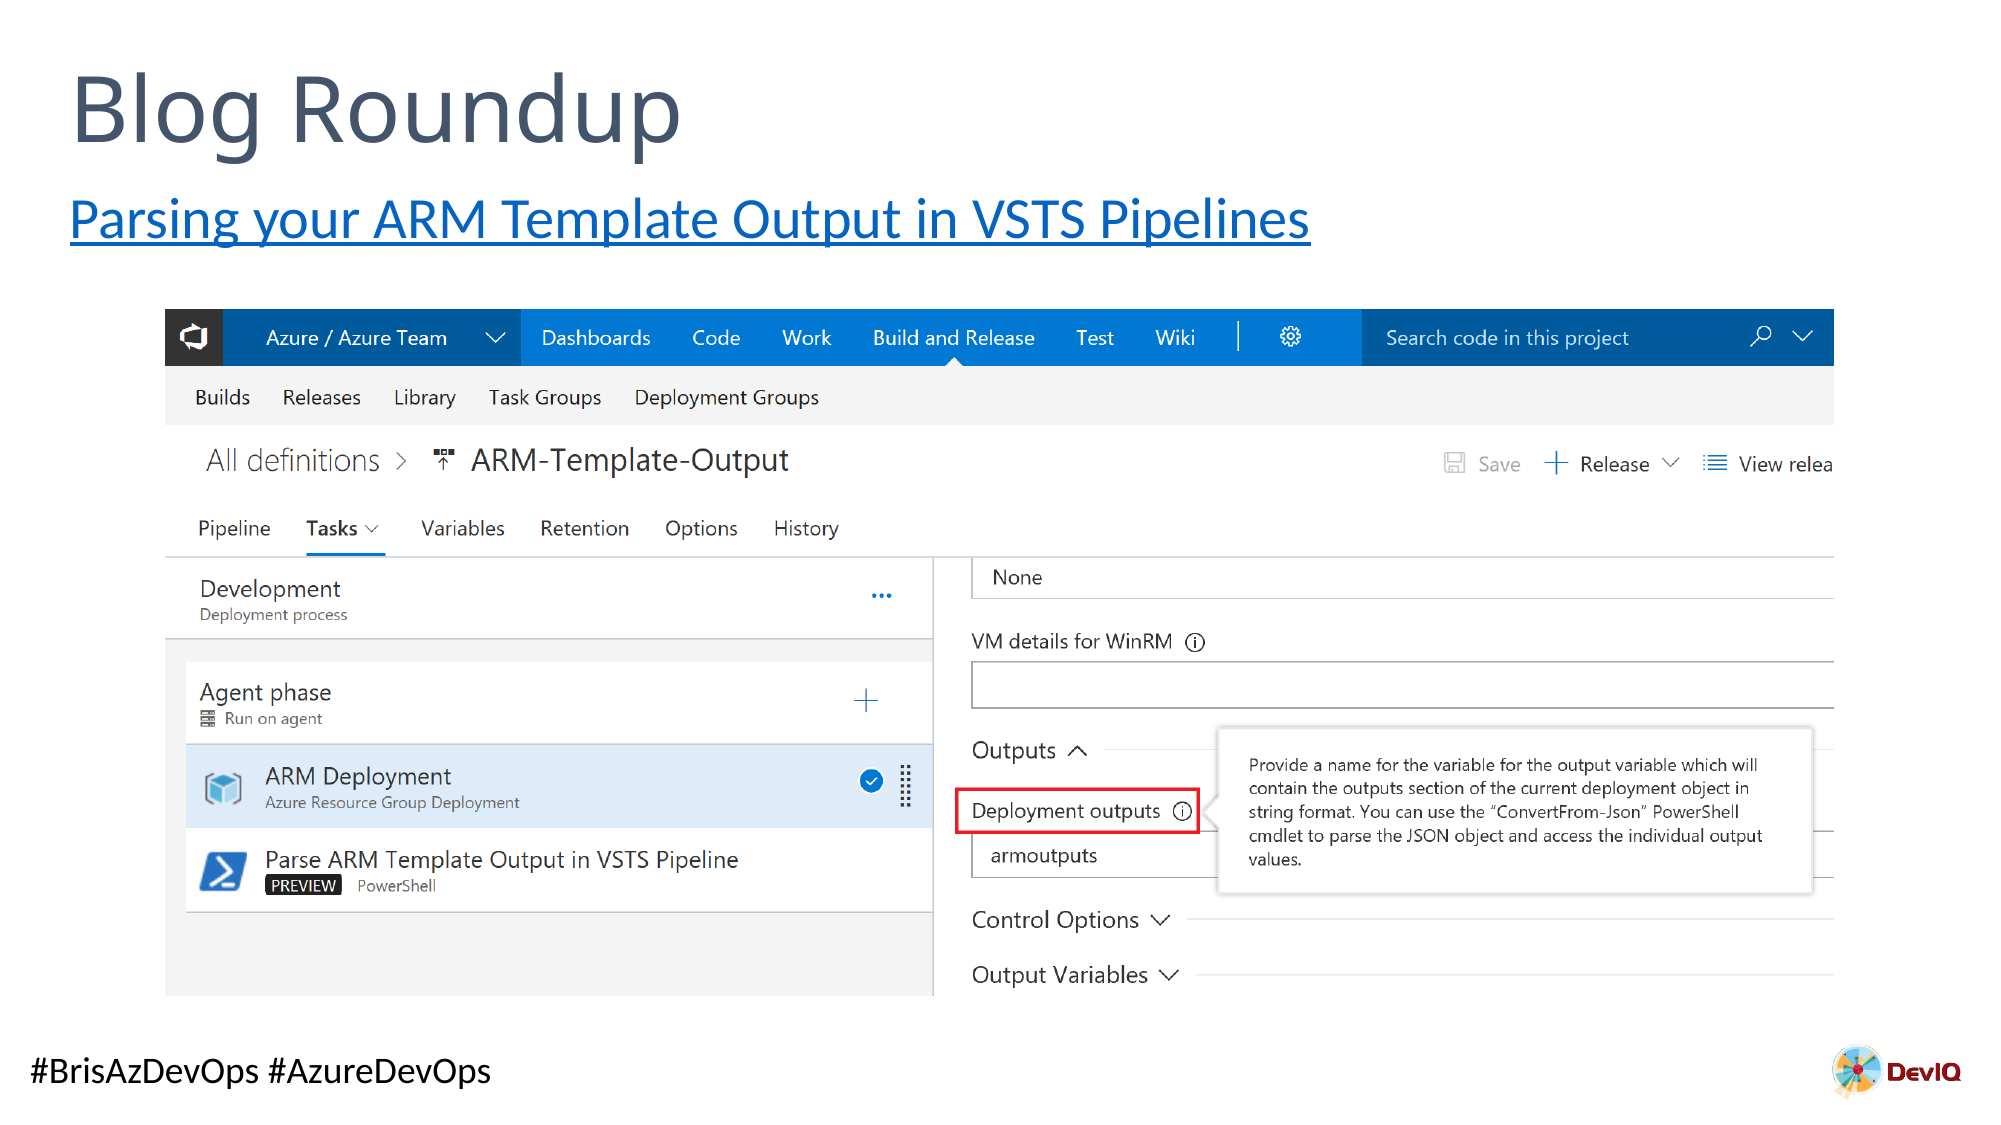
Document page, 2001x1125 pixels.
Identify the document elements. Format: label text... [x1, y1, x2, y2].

list Parsing your ARM Template Output in VSTS Pipelines [69, 187, 1930, 1070]
picture [1830, 1038, 1963, 1101]
title Blog Roundup [69, 36, 1930, 158]
text_box #BrisAzDevOps #AzureDevOps [15, 1038, 507, 1098]
picture [165, 309, 1834, 996]
